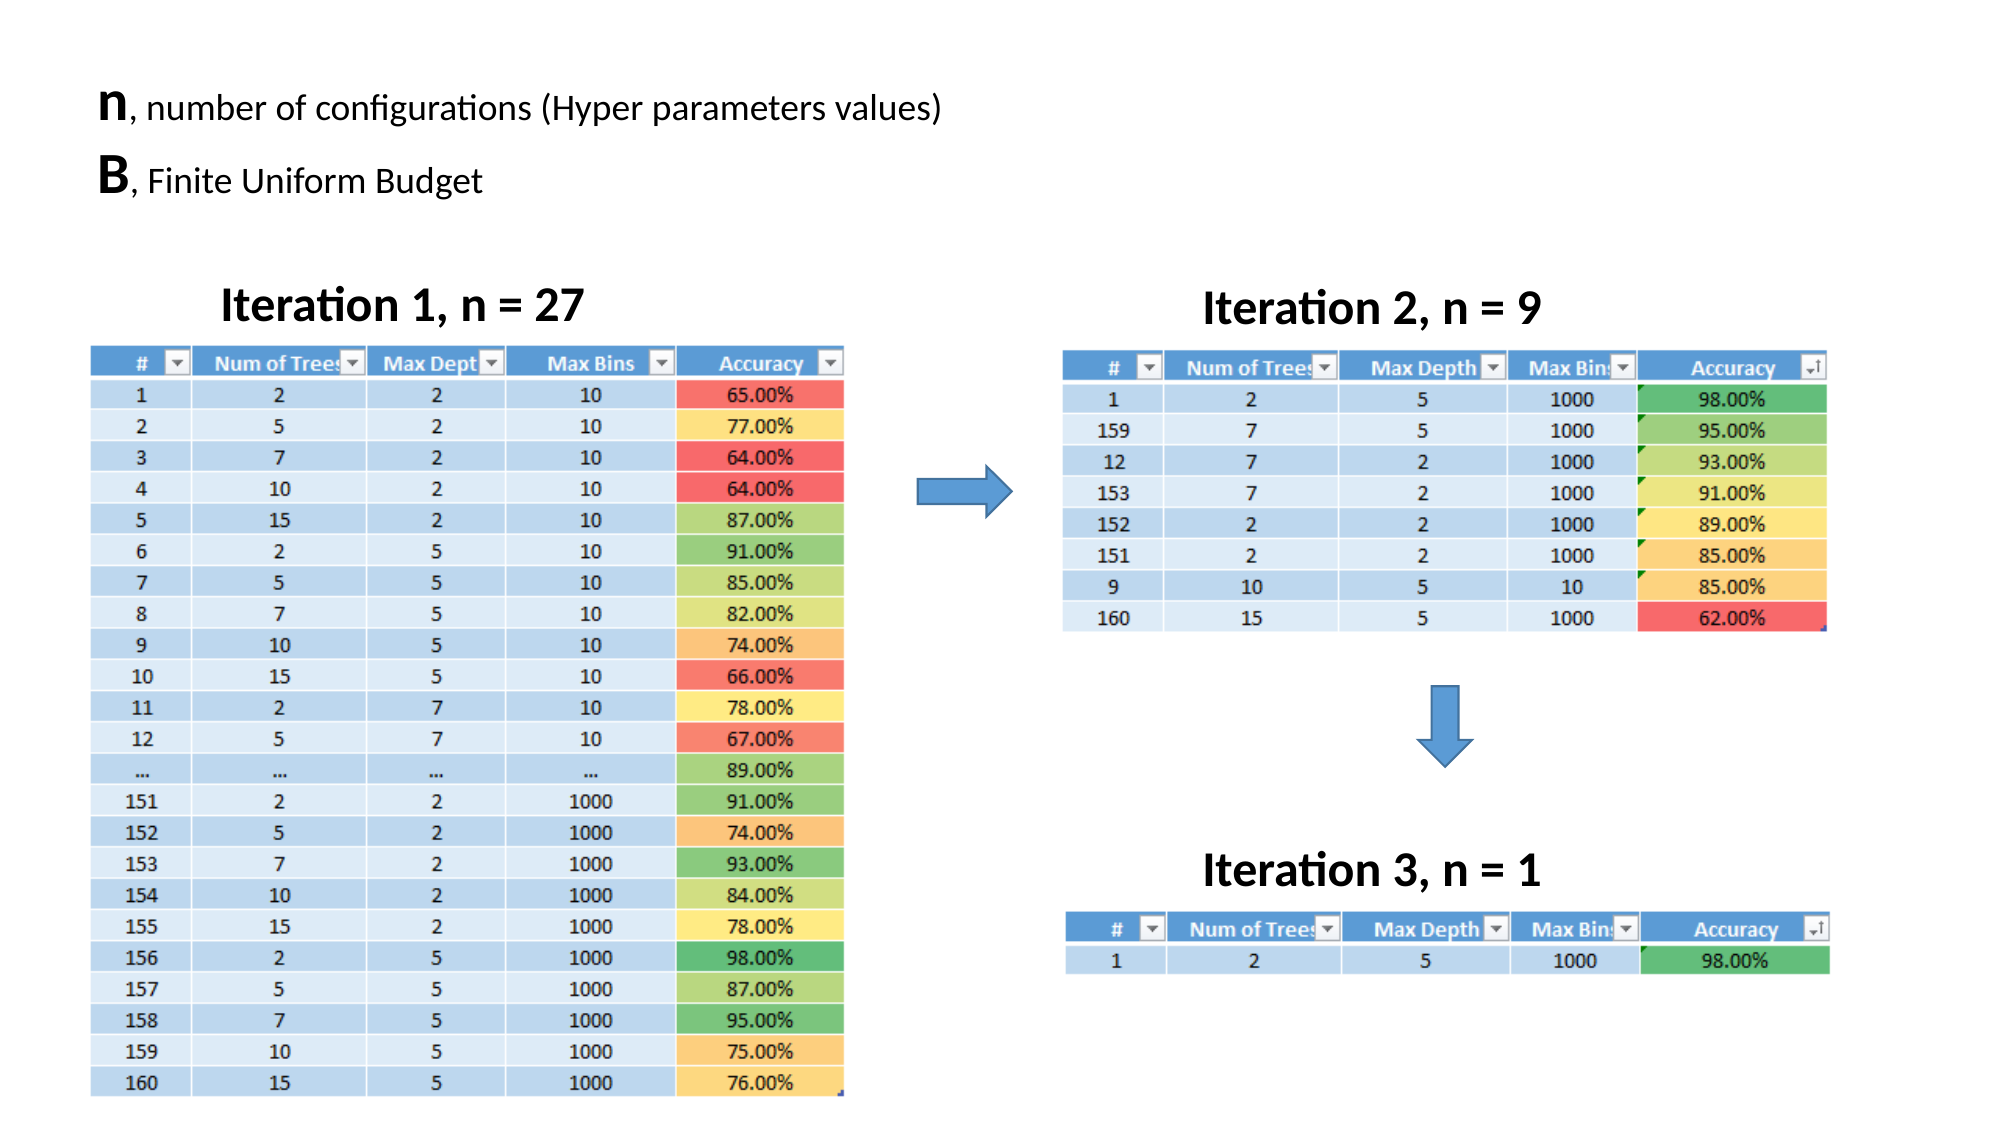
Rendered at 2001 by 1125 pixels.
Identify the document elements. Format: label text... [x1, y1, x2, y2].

text_box Iteration 3, n = 1 [1187, 828, 1712, 904]
text_box B, Finite Uniform Budget [82, 127, 1677, 213]
text_box [916, 463, 1014, 520]
text_box n, number of configurations (Hyper parameters values) [82, 54, 1677, 127]
picture [82, 340, 853, 1109]
picture [1052, 340, 1839, 643]
text_box [1415, 685, 1475, 769]
text_box Iteration 1, n = 27 [205, 264, 730, 339]
picture [1061, 904, 1839, 988]
text_box Iteration 2, n = 9 [1187, 267, 1712, 340]
